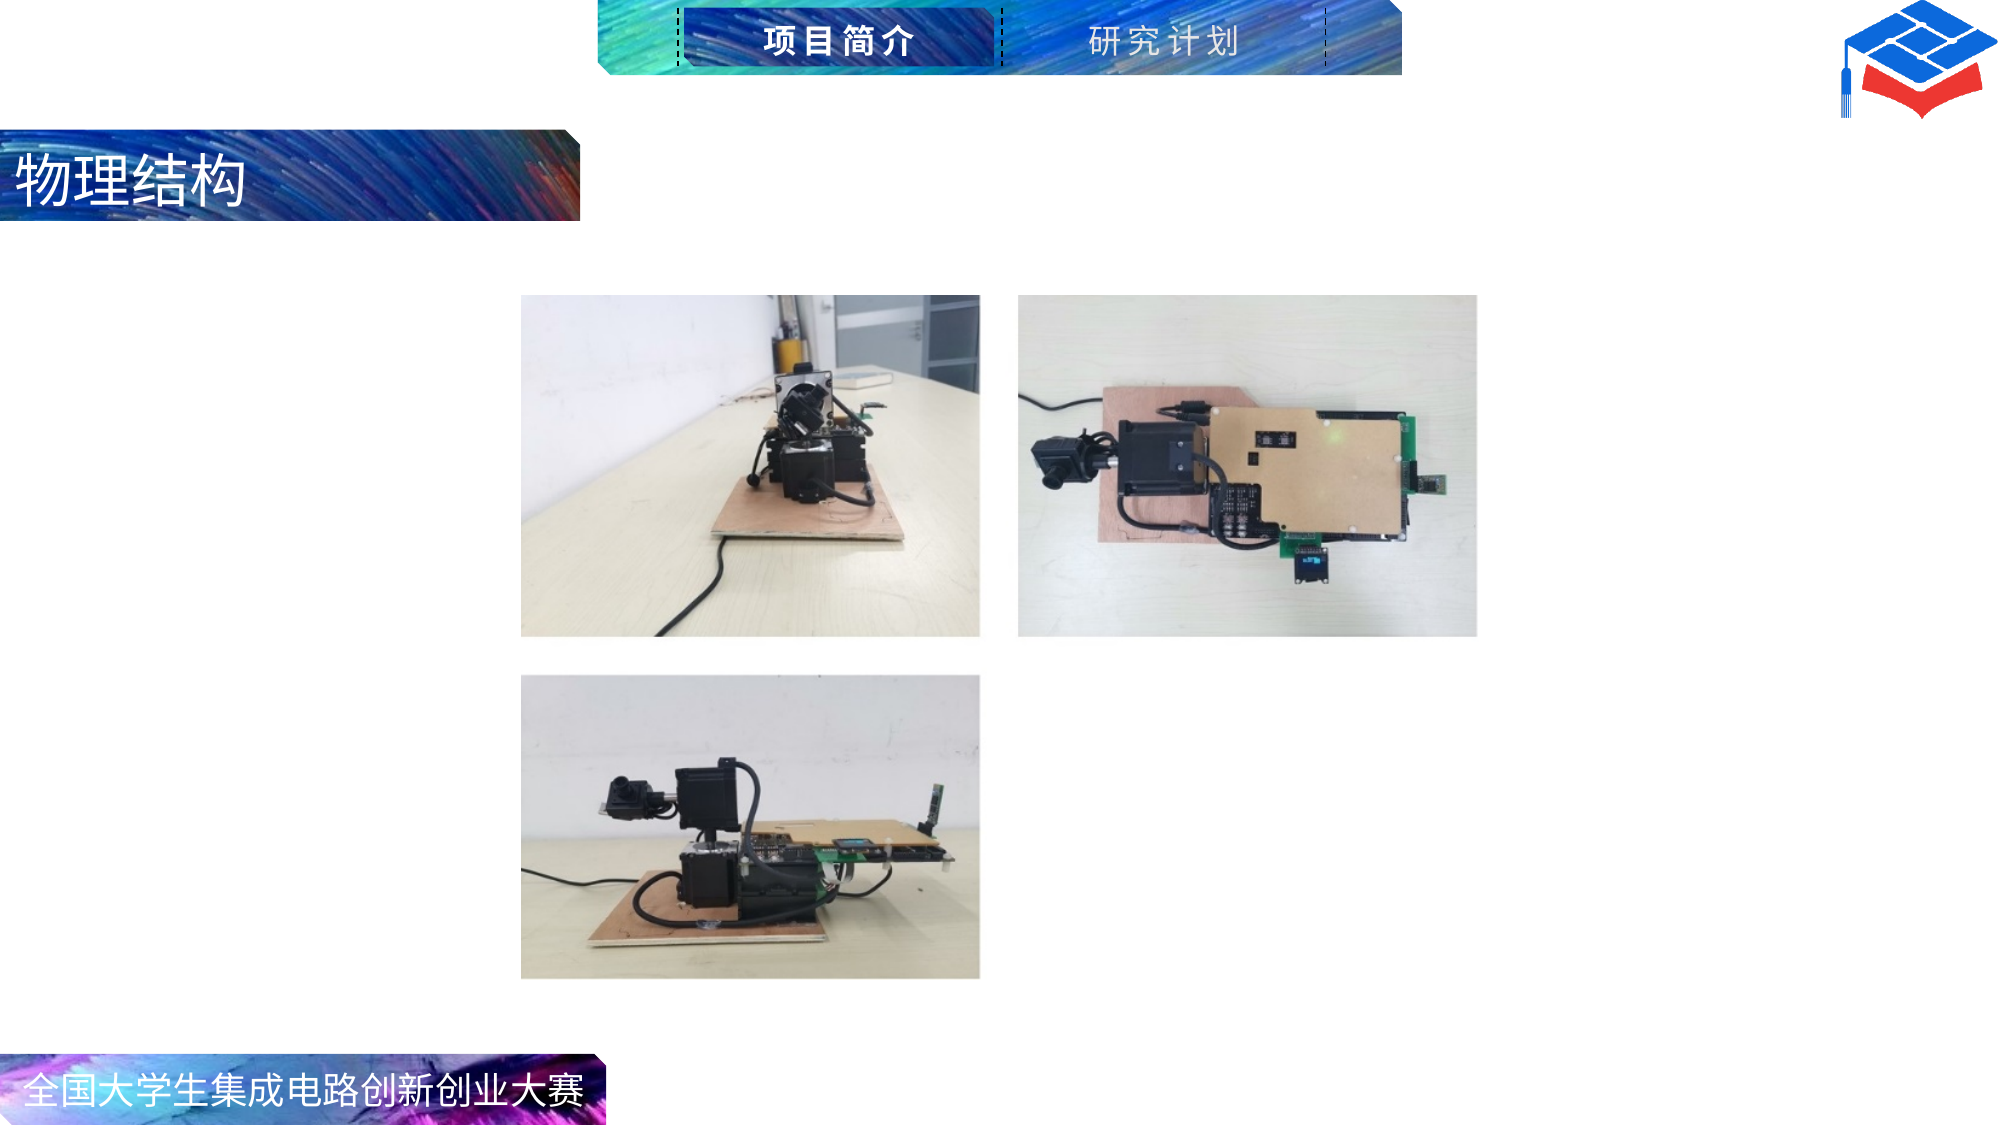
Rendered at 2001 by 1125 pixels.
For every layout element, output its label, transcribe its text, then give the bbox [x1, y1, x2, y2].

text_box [597, 0, 1402, 76]
picture [521, 295, 1479, 980]
text_box 全国大学生集成电路创新创业大赛 [0, 1053, 607, 1125]
picture [1837, 0, 2000, 120]
text_box 物理结构 [0, 128, 582, 222]
